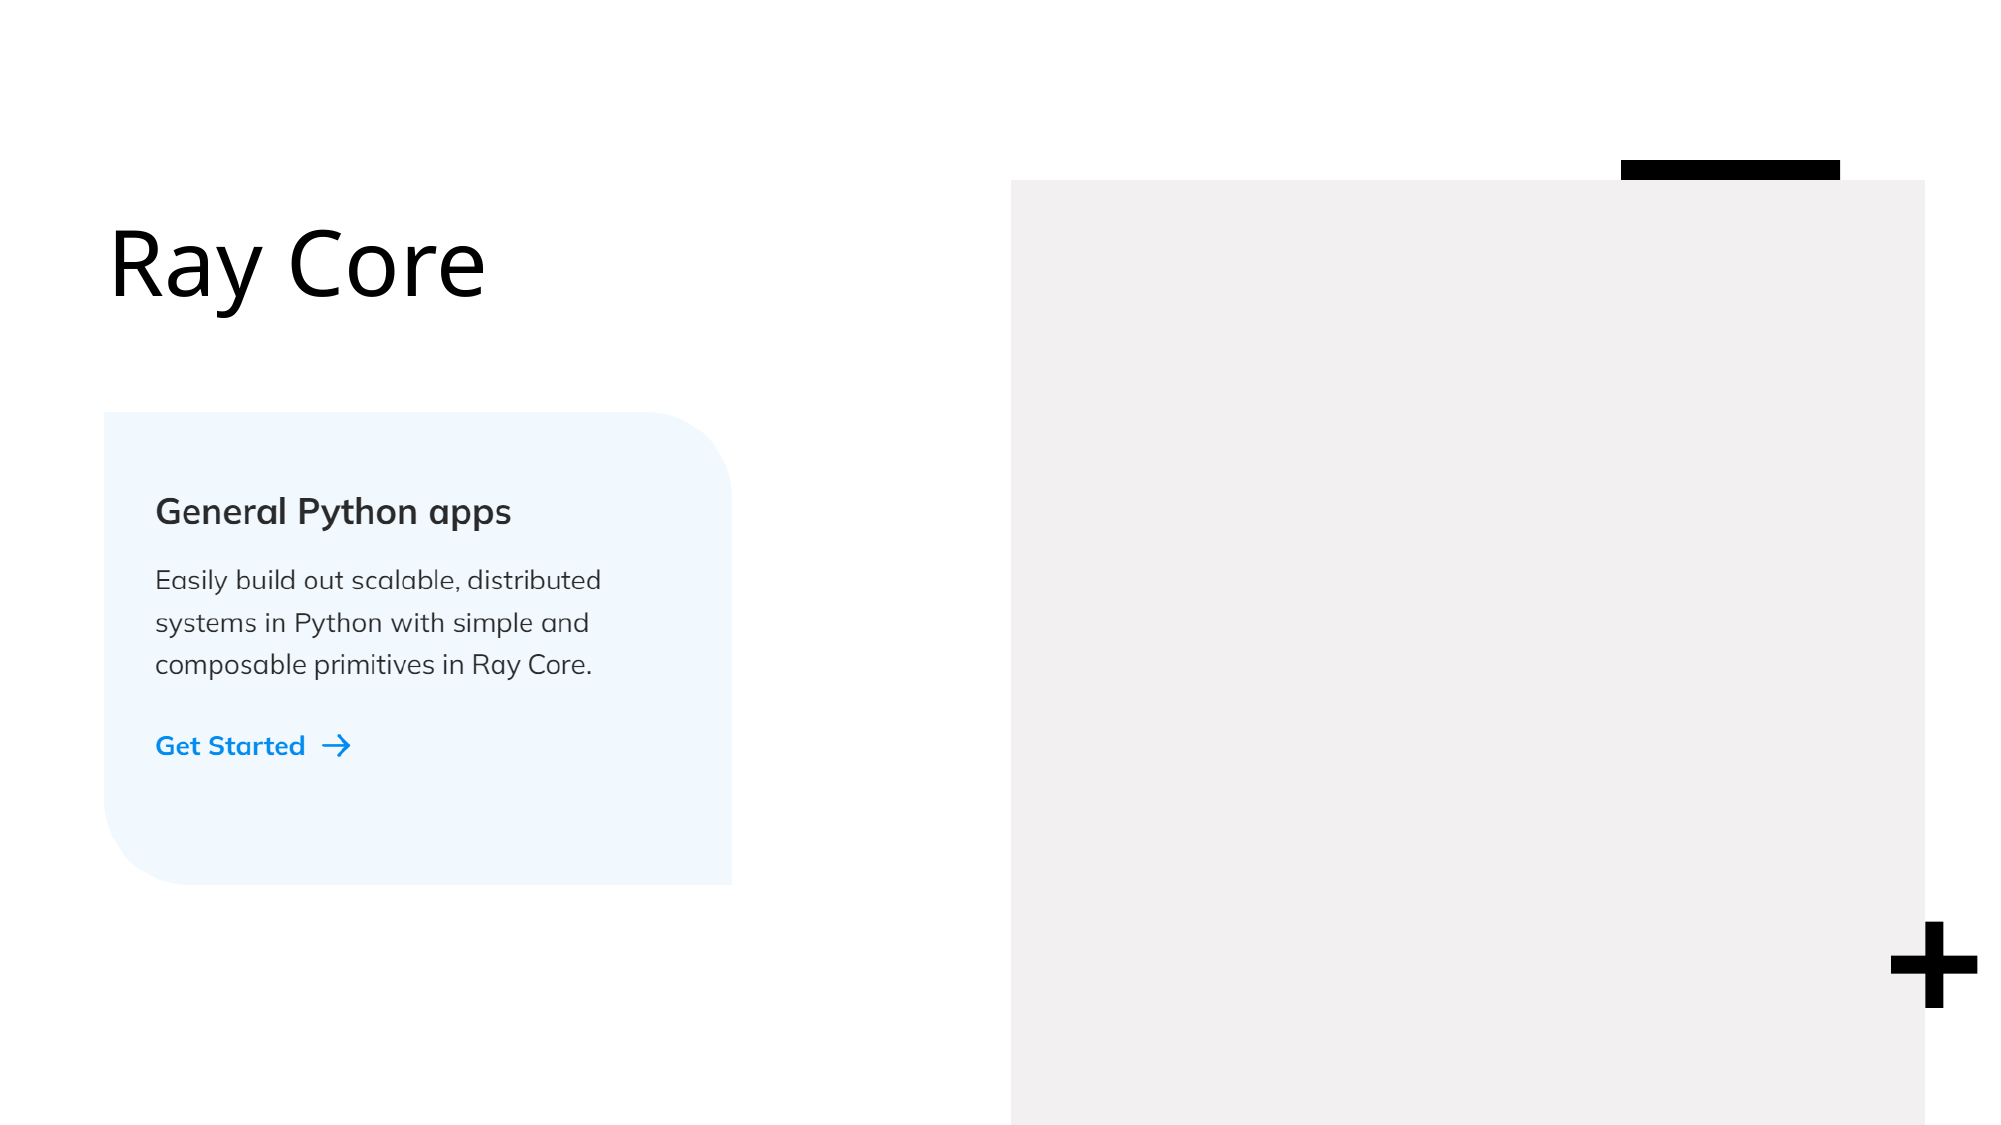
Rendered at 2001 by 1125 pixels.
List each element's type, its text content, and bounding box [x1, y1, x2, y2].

picture [92, 399, 747, 901]
title Ray Core [92, 197, 1449, 435]
